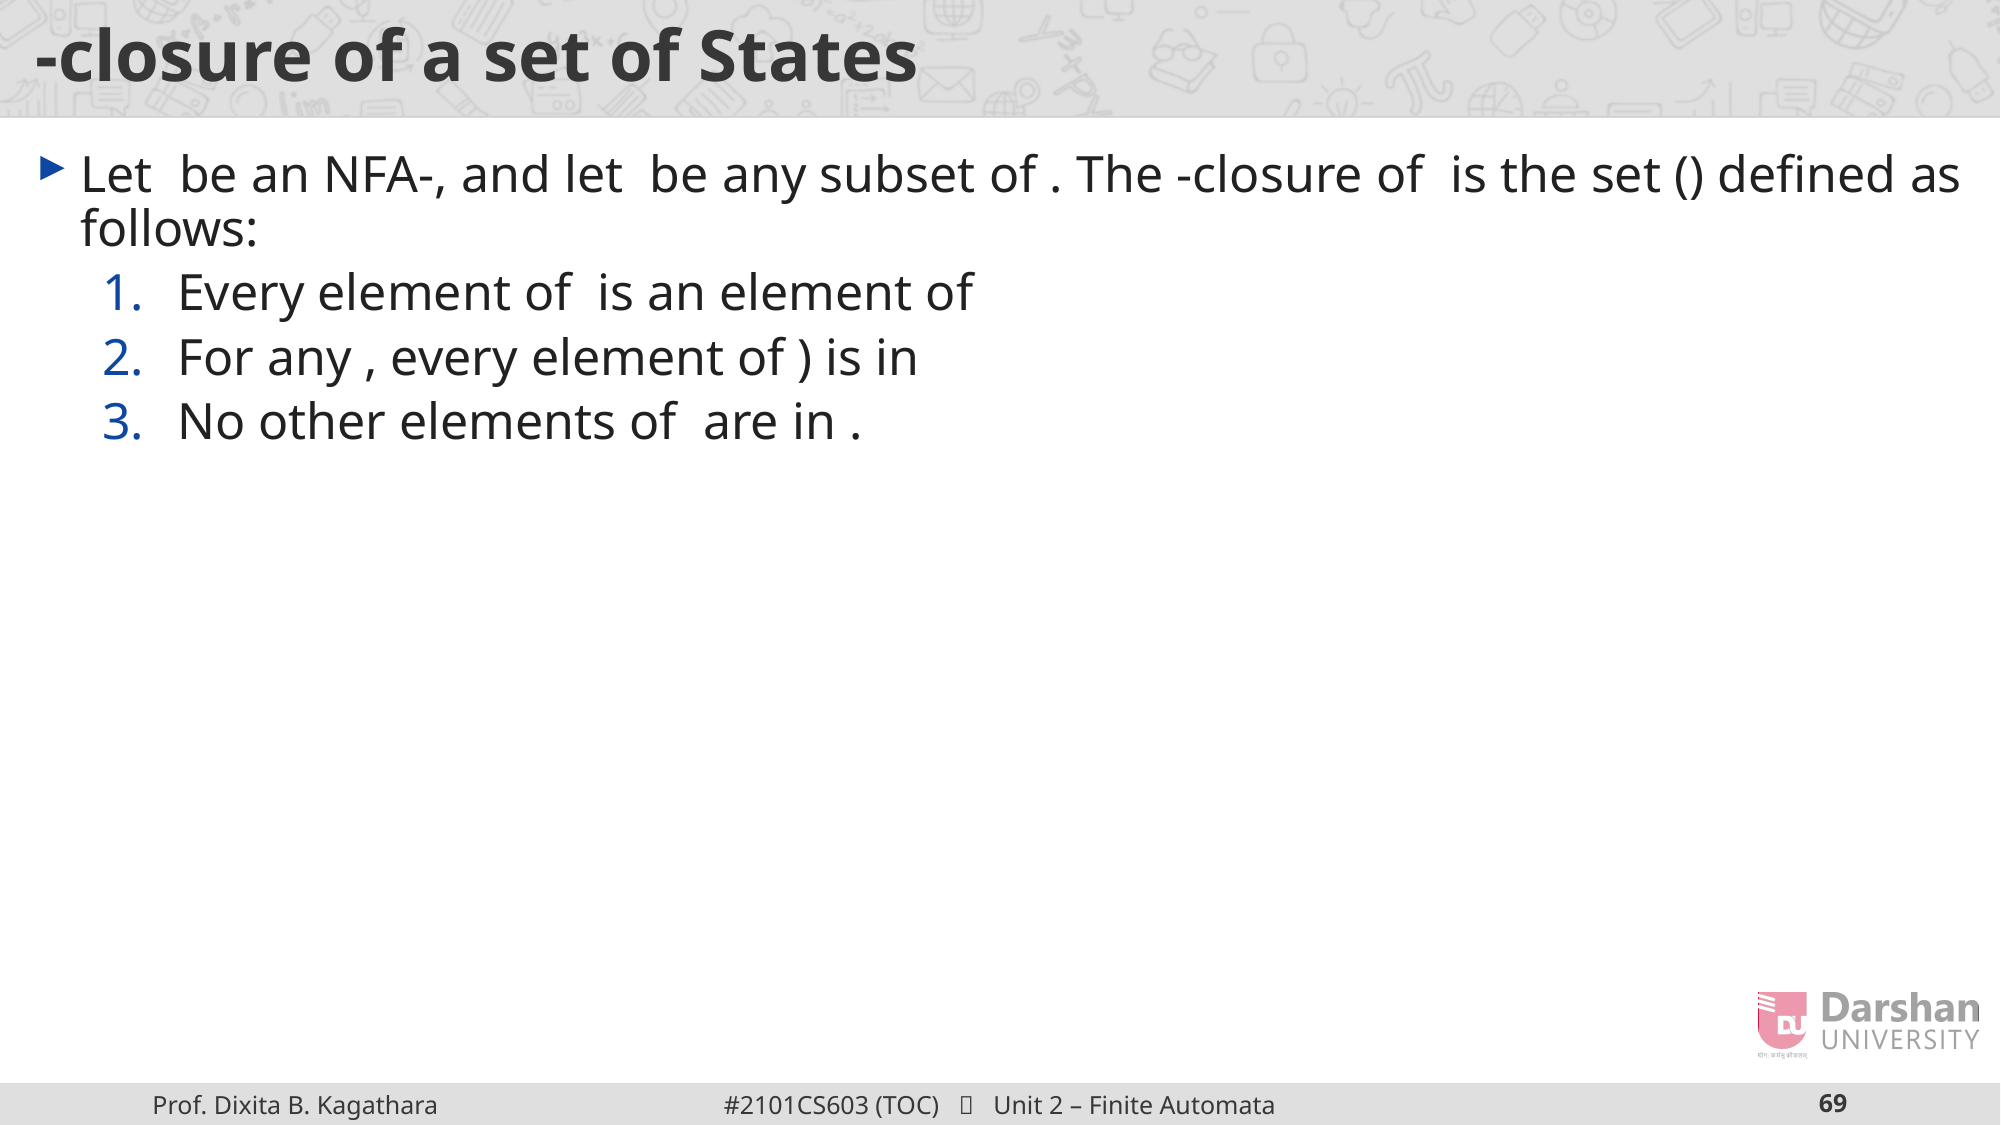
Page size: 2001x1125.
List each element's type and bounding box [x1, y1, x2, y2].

text_box [1758, 992, 1979, 1059]
